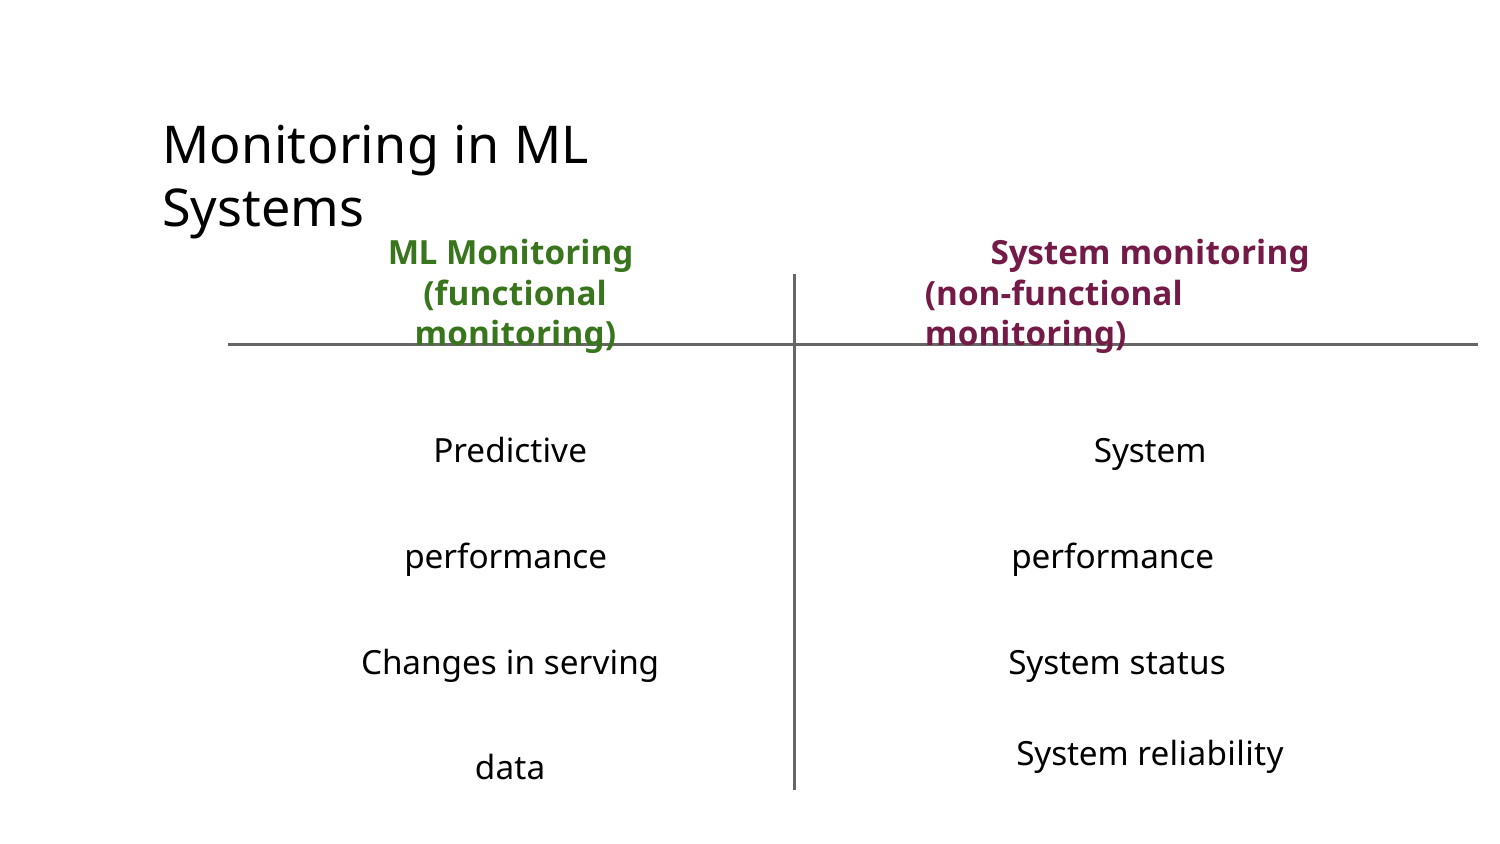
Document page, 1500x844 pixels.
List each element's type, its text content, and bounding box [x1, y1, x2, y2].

text_box System monitoring (non-functional monitoring) System performance System status System reliability [922, 229, 1340, 772]
text_box Monitoring in ML Systems [160, 108, 763, 237]
text_box ML Monitoring (functional monitoring) Predictive performance Changes in serving data Metrics used during training Characteristics of features [303, 229, 717, 844]
